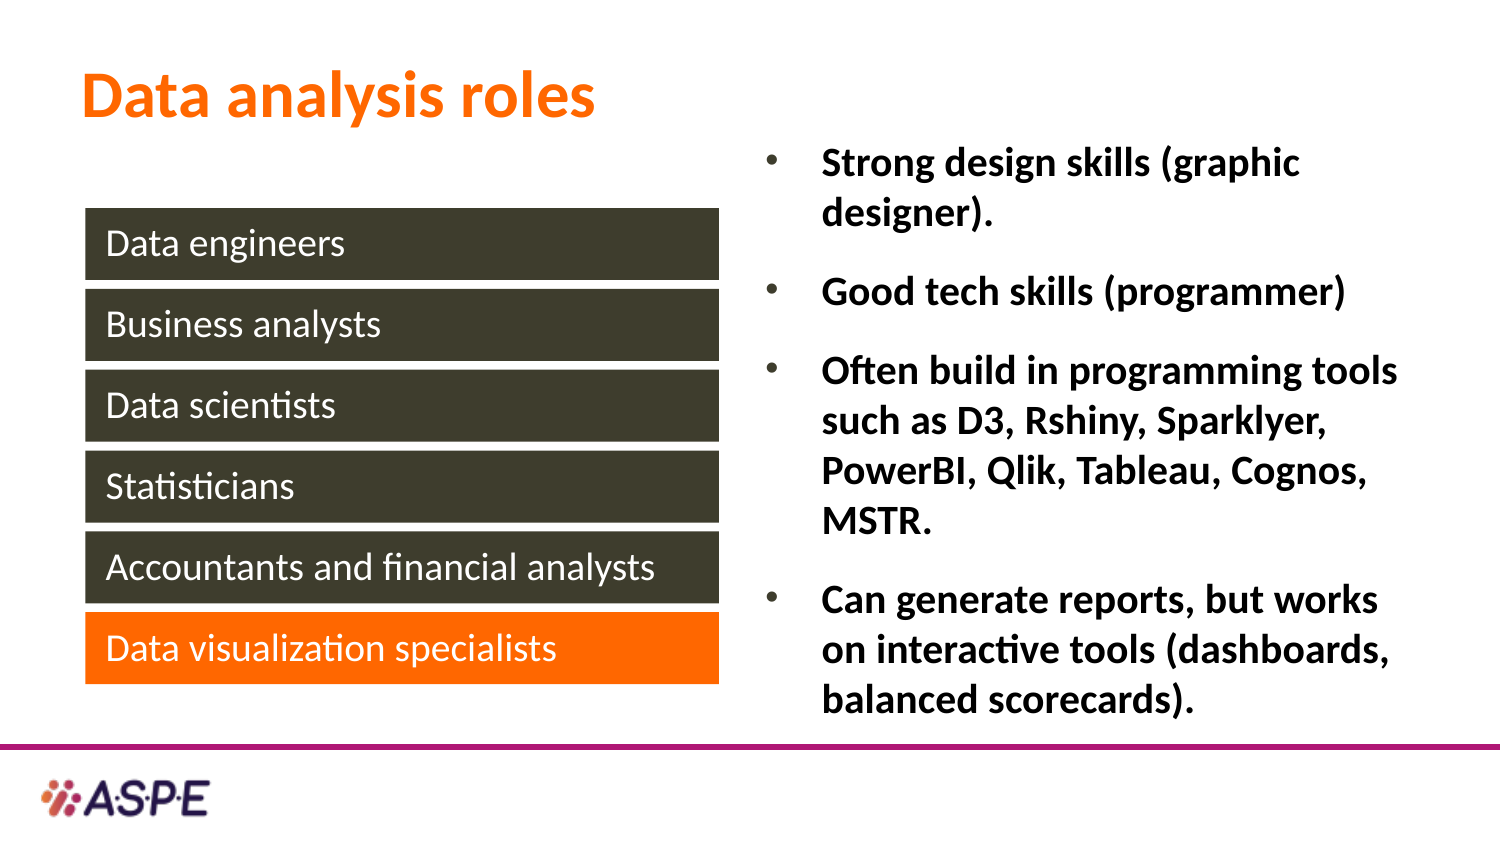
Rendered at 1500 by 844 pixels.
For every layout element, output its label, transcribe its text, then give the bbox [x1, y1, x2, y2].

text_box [85, 208, 719, 685]
title Data analysis roles [81, 60, 1433, 157]
picture [37, 776, 213, 822]
list Strong design skills (graphic designer). Good tech skills (programmer) Often build in programming tools such as D3, Rshiny, Sparklyer, PowerBI, Qlik, Tableau, Cognos, MSTR. Can generate reports, but works on interactive tools (dashboards, balanced scorecards). [765, 157, 1433, 682]
